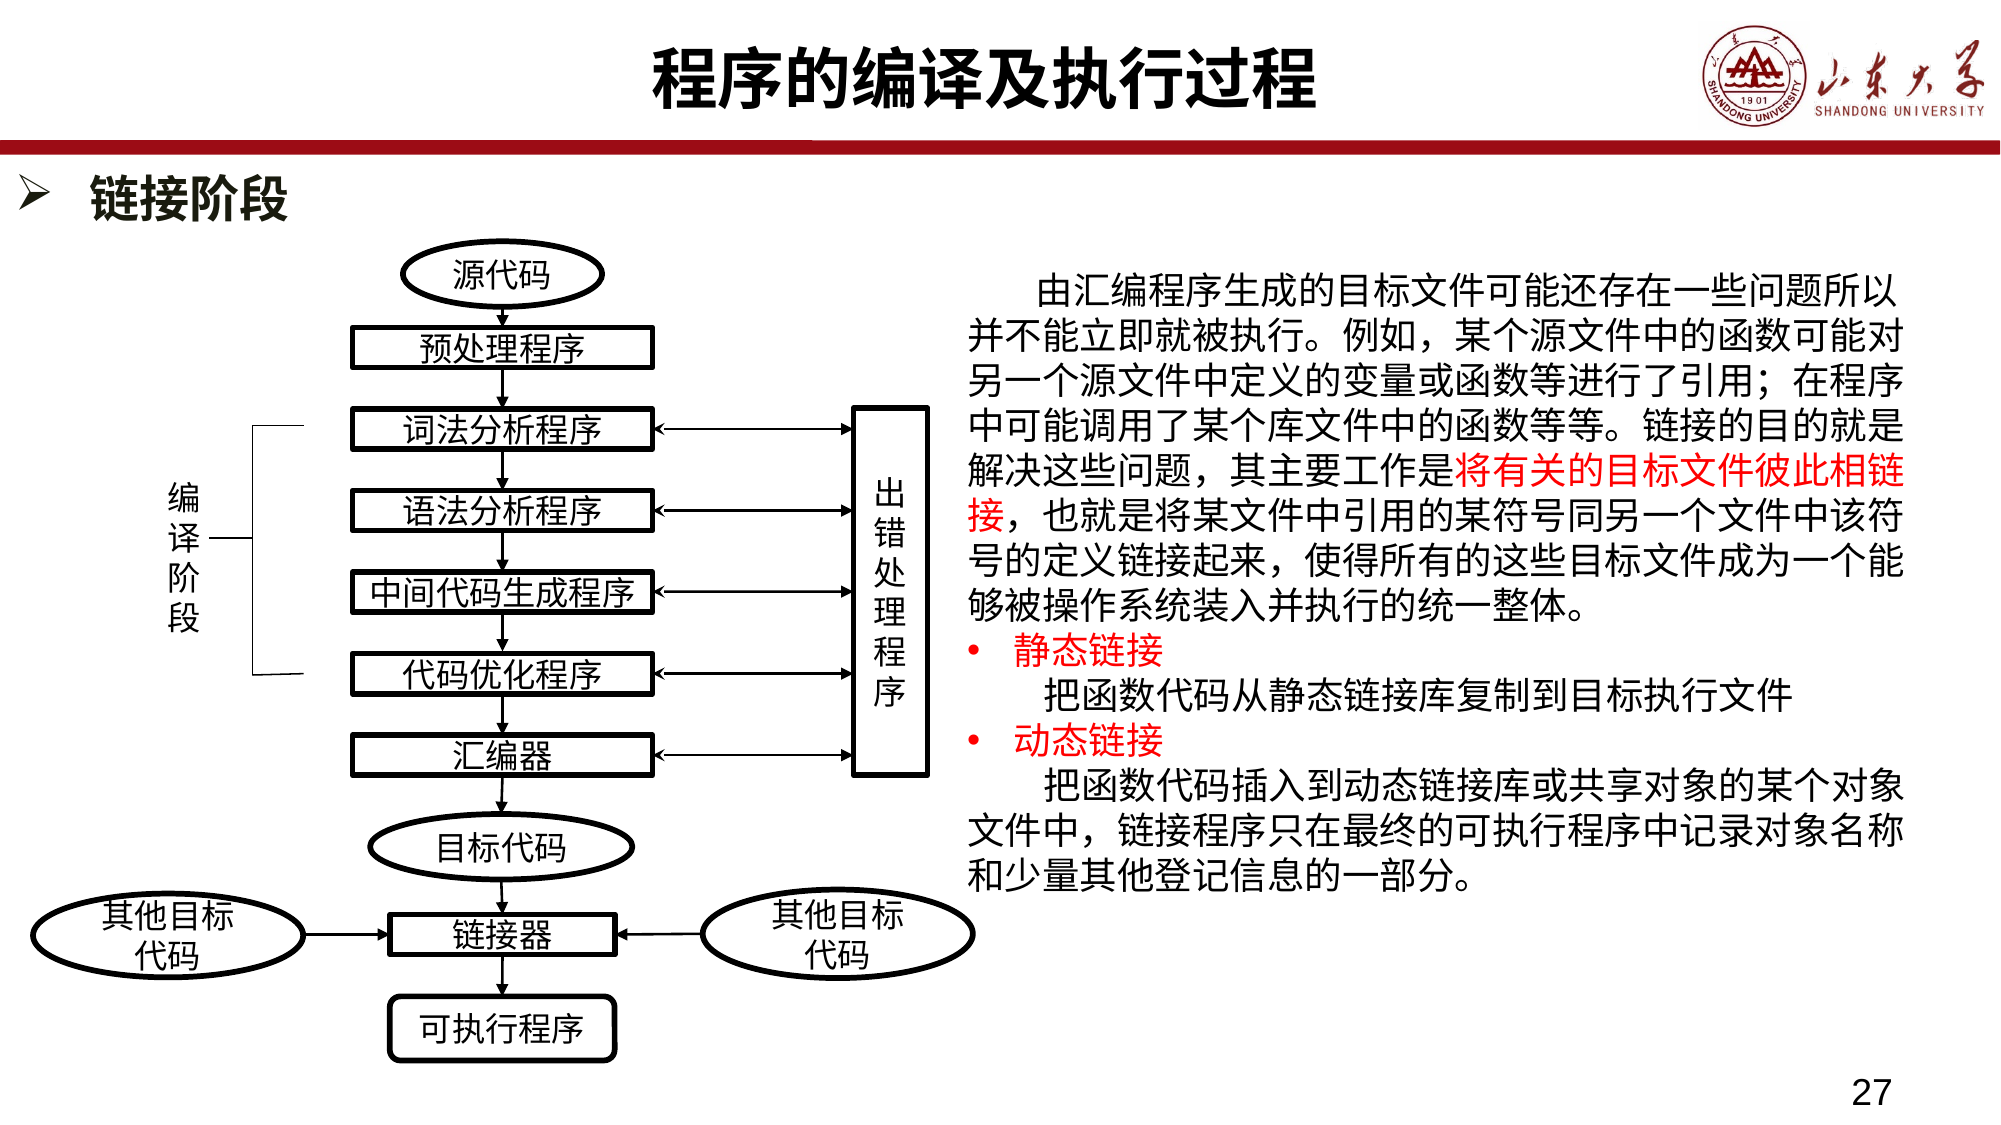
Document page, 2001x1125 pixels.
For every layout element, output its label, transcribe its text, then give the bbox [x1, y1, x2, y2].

slide_number 27 [1836, 1060, 2000, 1125]
list 链接阶段 [0, 164, 811, 242]
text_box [32, 241, 973, 1061]
text_box 由汇编程序生成的目标文件可能还存在一些问题所以并不能立即就被执行。例如，某个源文件中的函数可能对另一个源文件中定义的变量或函数等进行了引用；在程序中可能调用了某个库文件中的函数等等。链接的目的就是解决这些问题，其主要工作是将有关的目标文件彼此相链接，也就是将某文件中引用的某符号同另一个文件中该符号的定义链接起来，使得所有的这些目标文件成为一个能够被操作系统装入并执行的统一整体。 静态链接 把函数代码从静态链接库复制到目标执行文件 动态链接 把函数代码插入到动态链接库或共享对象的某个对象文件中，链接程序只在最终的可执行程序中记录对象名称和少量其他登记信息的一部分。 [973, 259, 1934, 905]
title 程序的编译及执行过程 [0, 39, 2000, 152]
picture [1698, 21, 1810, 39]
